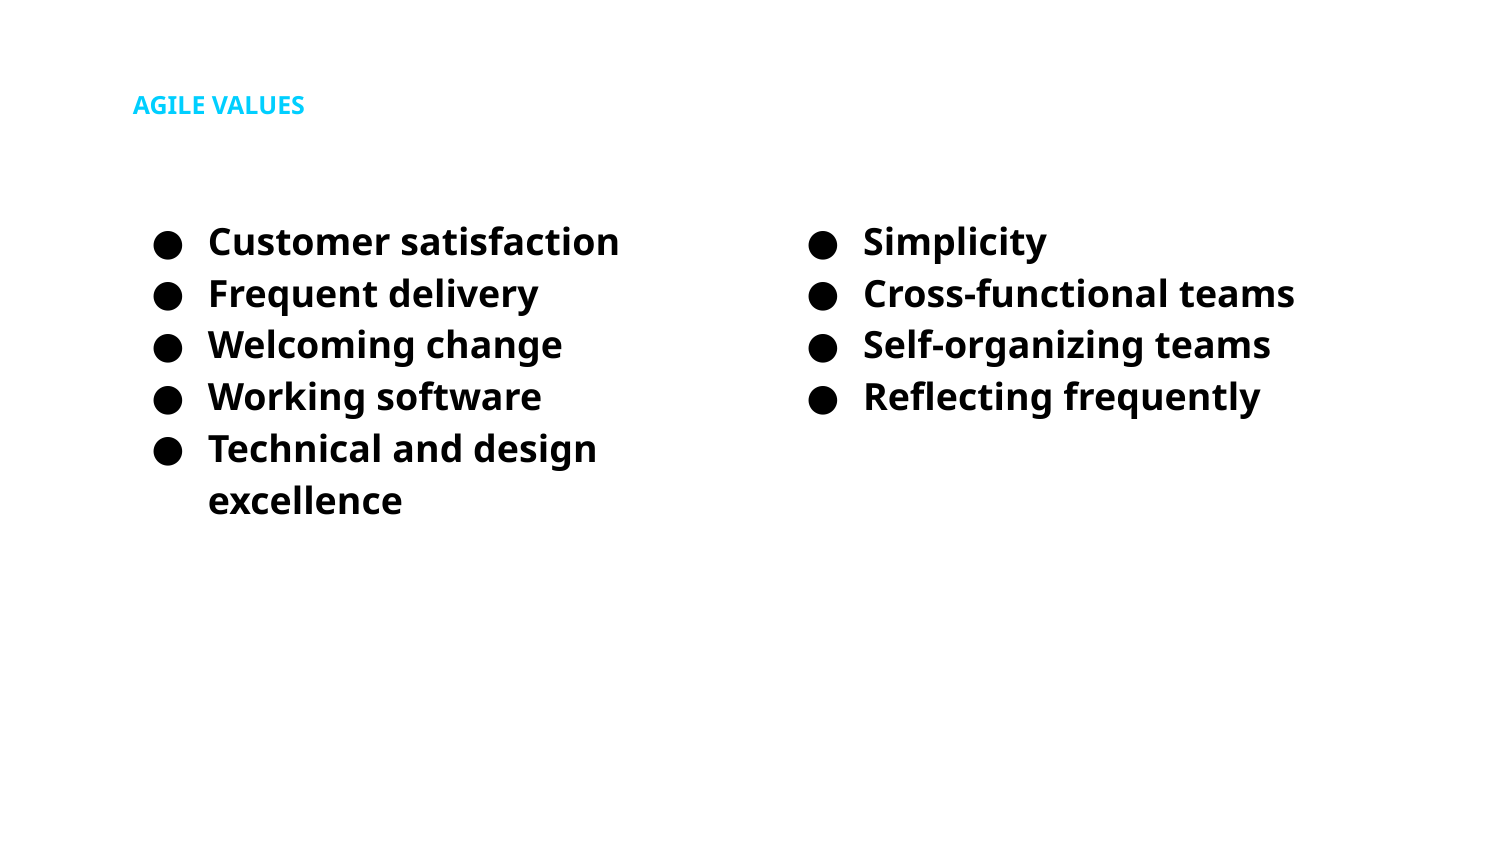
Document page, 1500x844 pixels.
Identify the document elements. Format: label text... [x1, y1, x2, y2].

list Customer satisfaction Frequent delivery Welcoming change Working software Technical and design excellence [117, 196, 712, 629]
list Simplicity Cross-functional teams Self-organizing teams Reflecting frequently [773, 196, 1367, 629]
subtitle AGILE VALUES [117, 47, 941, 158]
